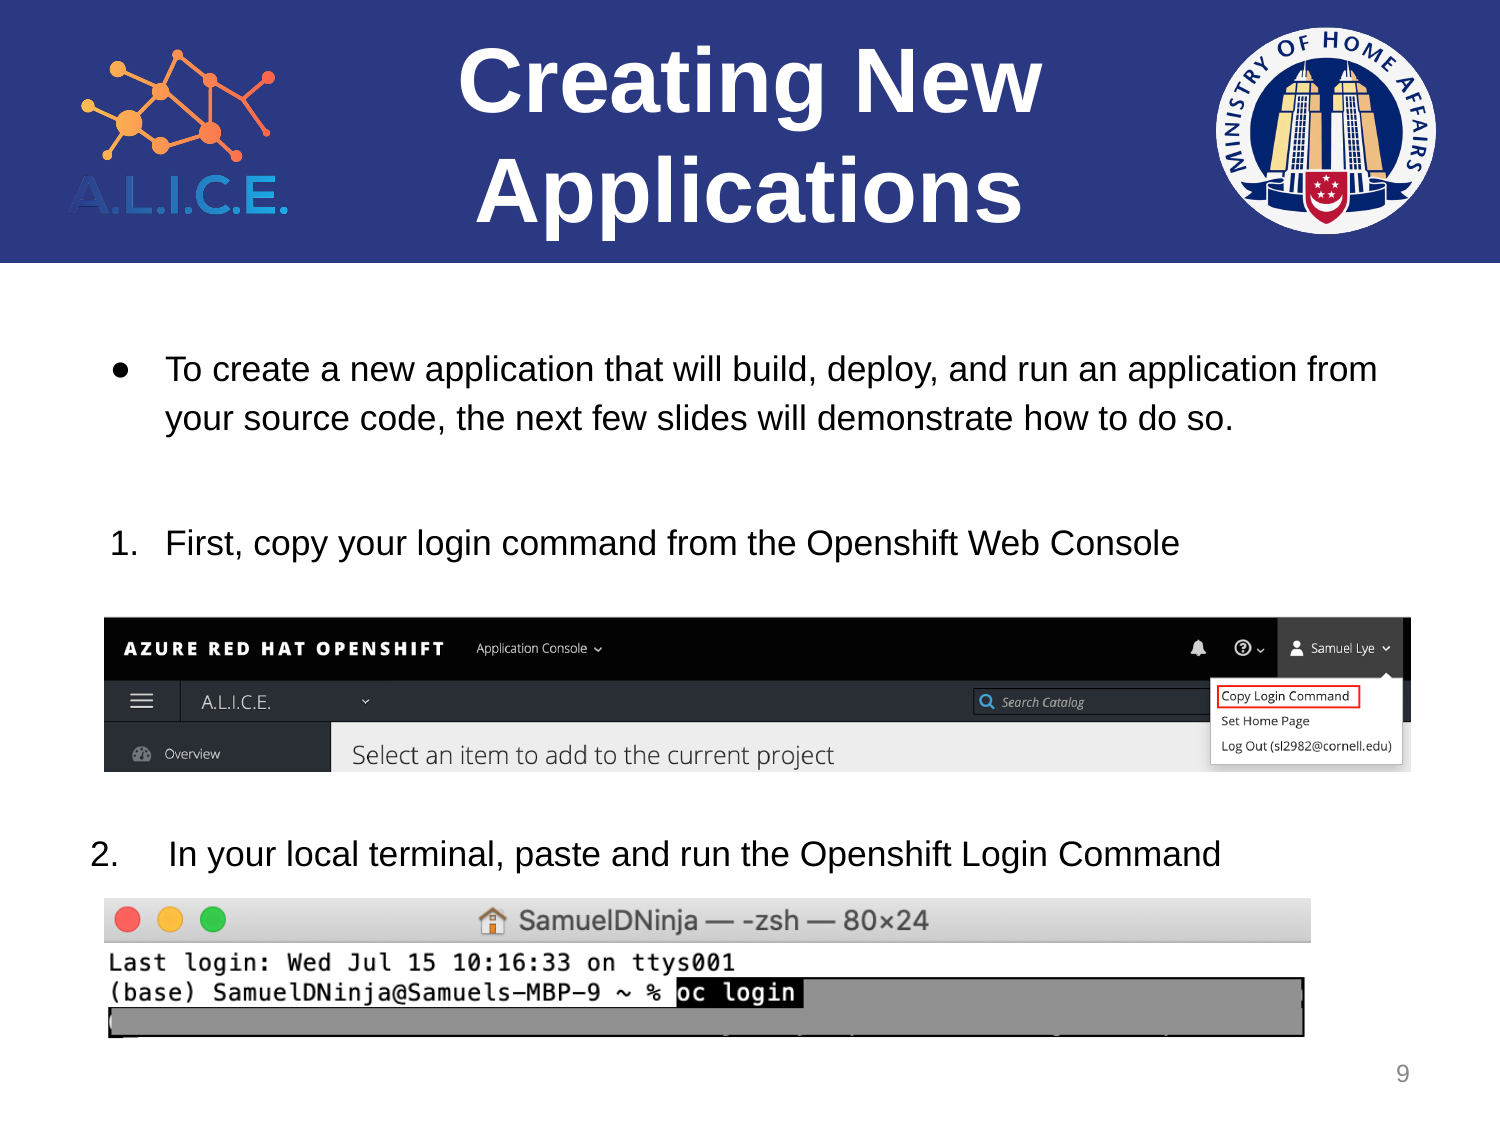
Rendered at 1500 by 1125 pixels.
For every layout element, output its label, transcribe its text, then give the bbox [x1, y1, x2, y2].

picture [0, 0, 1500, 263]
title Creating New Applications [309, 37, 1191, 225]
slide_number ‹#› [1074, 1042, 1425, 1103]
list To create a new application that will build, deploy, and run an application from your source code, the next few slides will demonstrate how to do so. First, copy your login command from the Openshift Web Console 2. In your local terminal, paste and run the Openshift Login Command [75, 324, 1425, 1070]
picture [103, 898, 1311, 1051]
picture [103, 612, 1411, 772]
